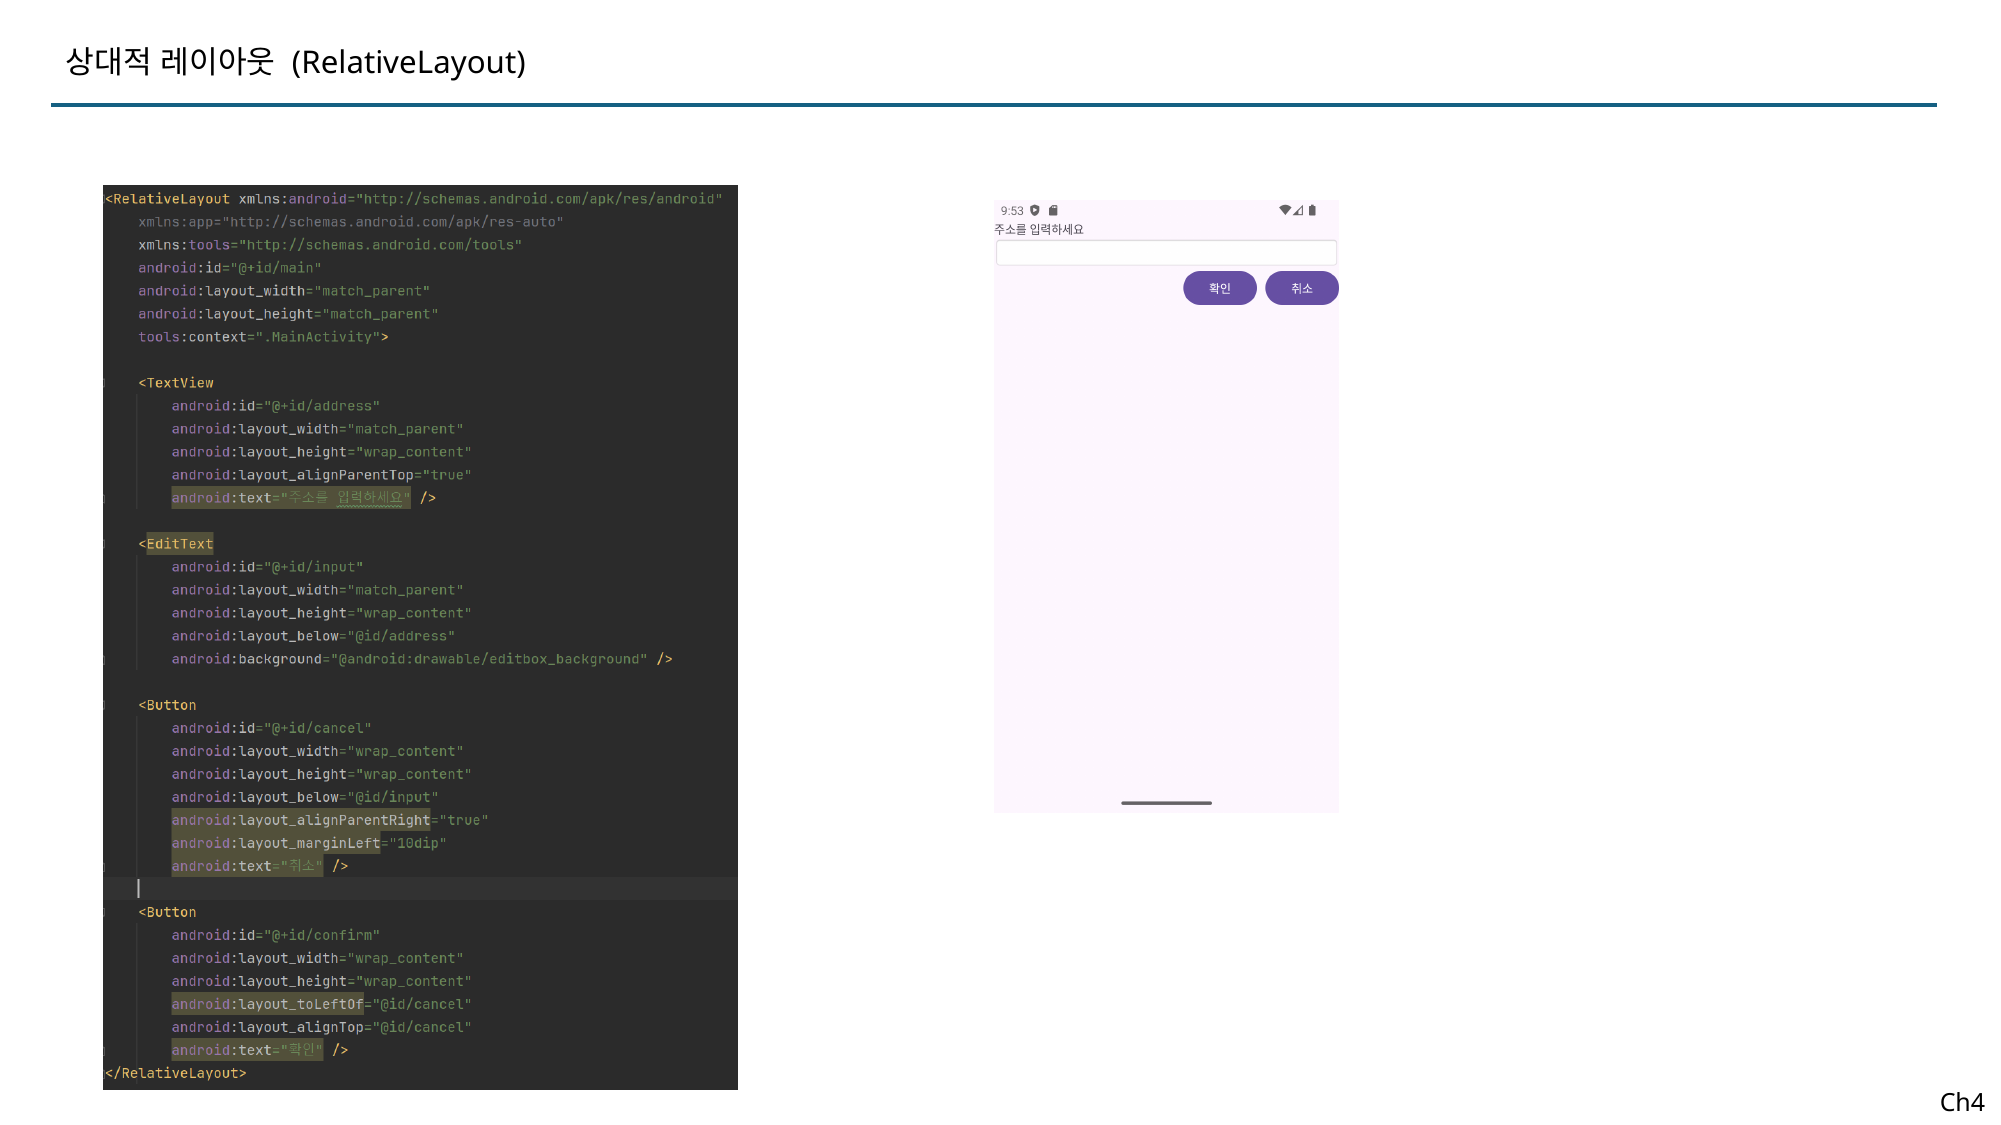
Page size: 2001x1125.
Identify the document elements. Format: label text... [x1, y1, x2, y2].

picture [102, 185, 739, 1090]
text_box 상대적 레이아웃 (RelativeLayout) [50, 34, 697, 87]
text_box Ch4 [1913, 1079, 2000, 1125]
picture [993, 199, 1339, 813]
